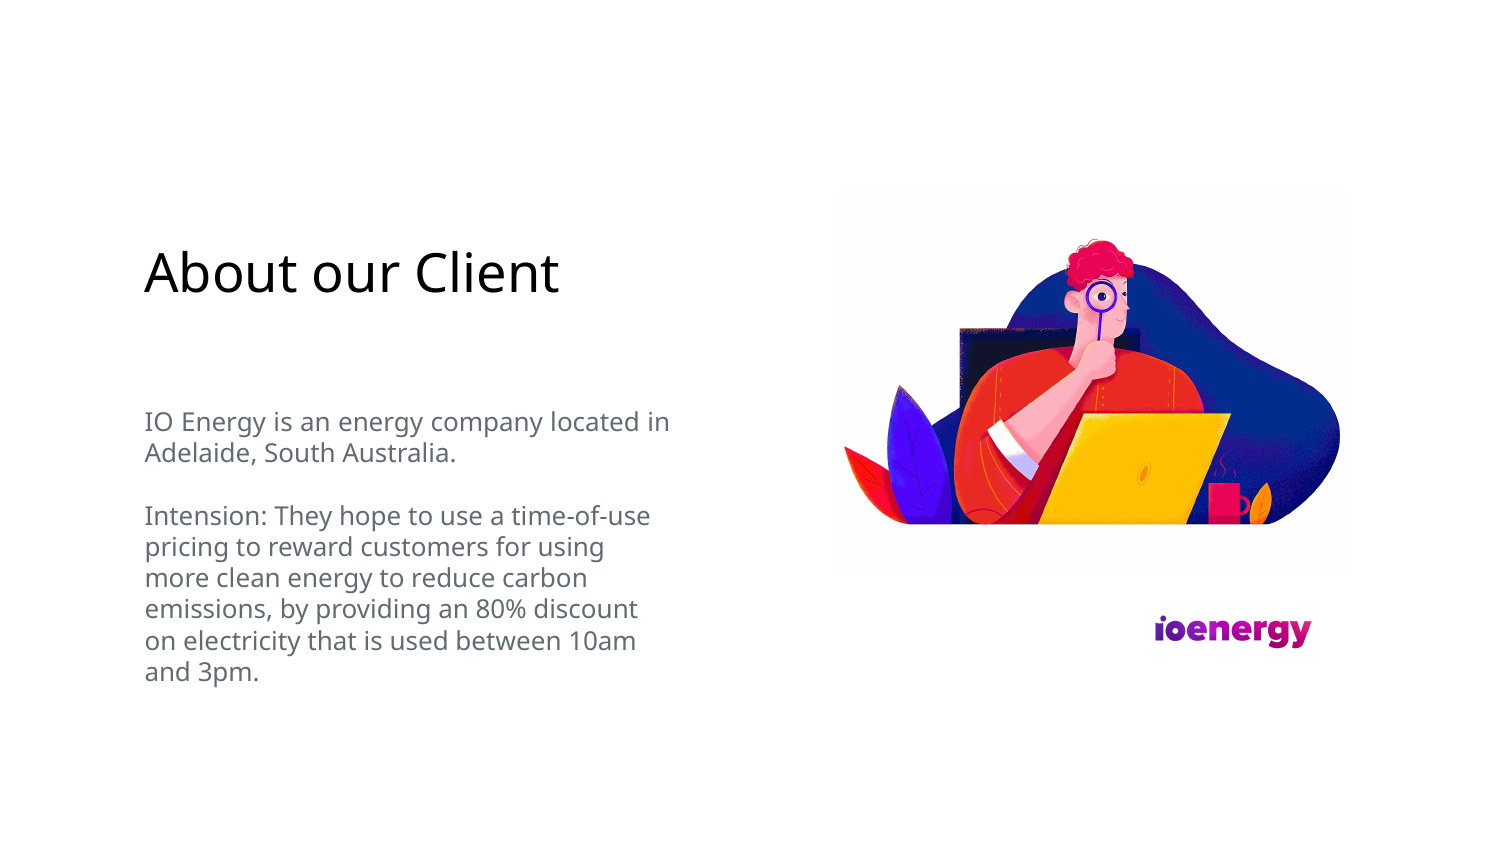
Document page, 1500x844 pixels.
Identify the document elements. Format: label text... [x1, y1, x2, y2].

picture [1152, 613, 1314, 650]
picture [835, 189, 1349, 574]
text_box IO Energy is an energy company located in Adelaide, South Australia. Intension: They hope to use a time-of-use pricing to reward customers for using more clean energy to reduce carbon emissions, by providing an 80% discount on electricity that is used between 10am and 3pm. [129, 390, 686, 702]
text_box About our Client [129, 223, 629, 319]
